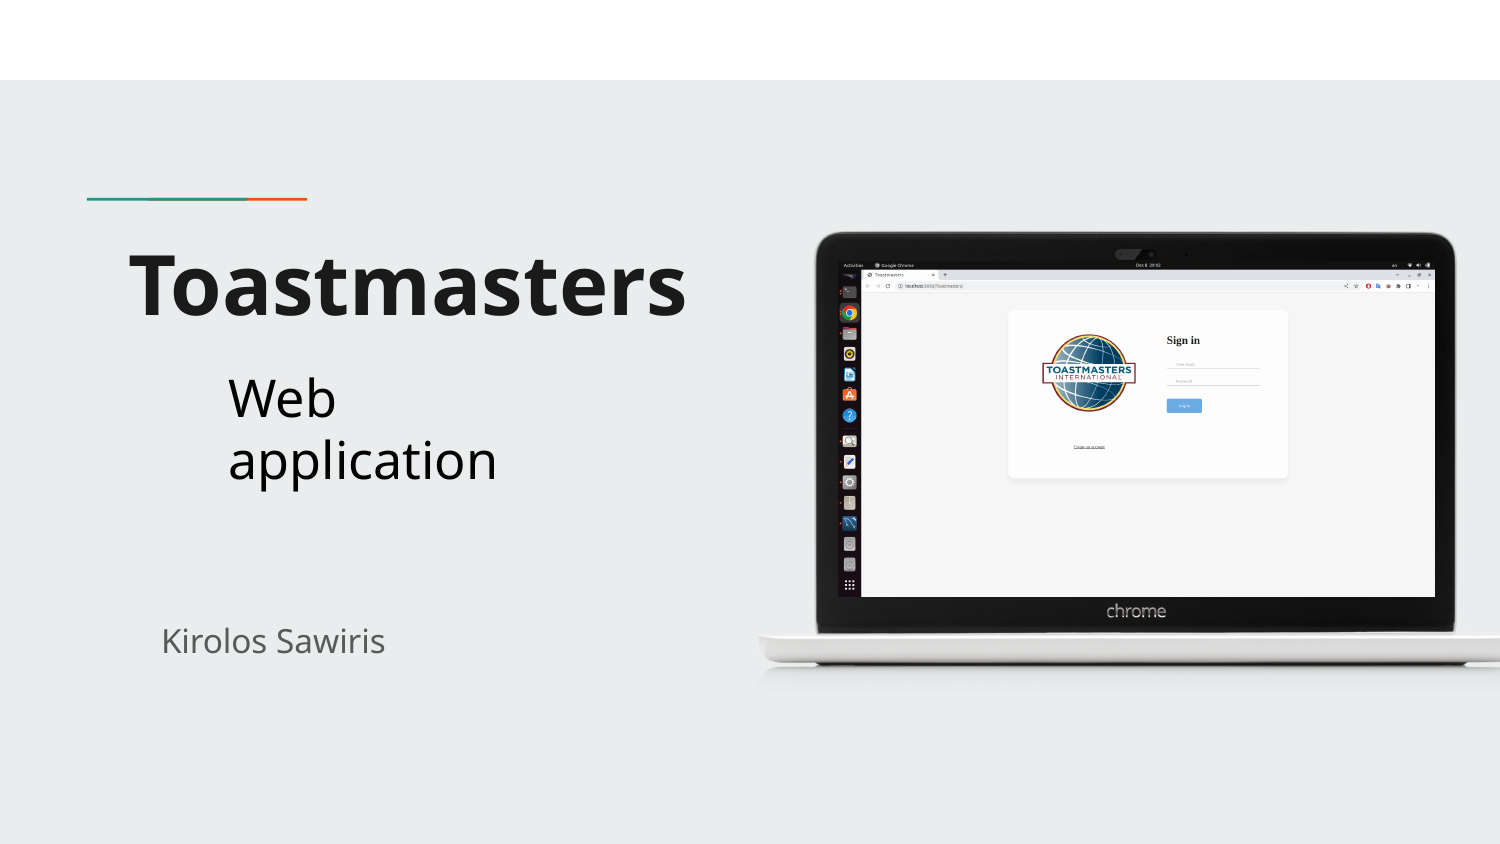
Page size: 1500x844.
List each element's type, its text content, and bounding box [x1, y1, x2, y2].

subtitle Kirolos Sawiris [146, 605, 750, 680]
text_box Web application [213, 350, 635, 506]
picture [755, 229, 1500, 693]
title Toastmasters [113, 216, 735, 343]
